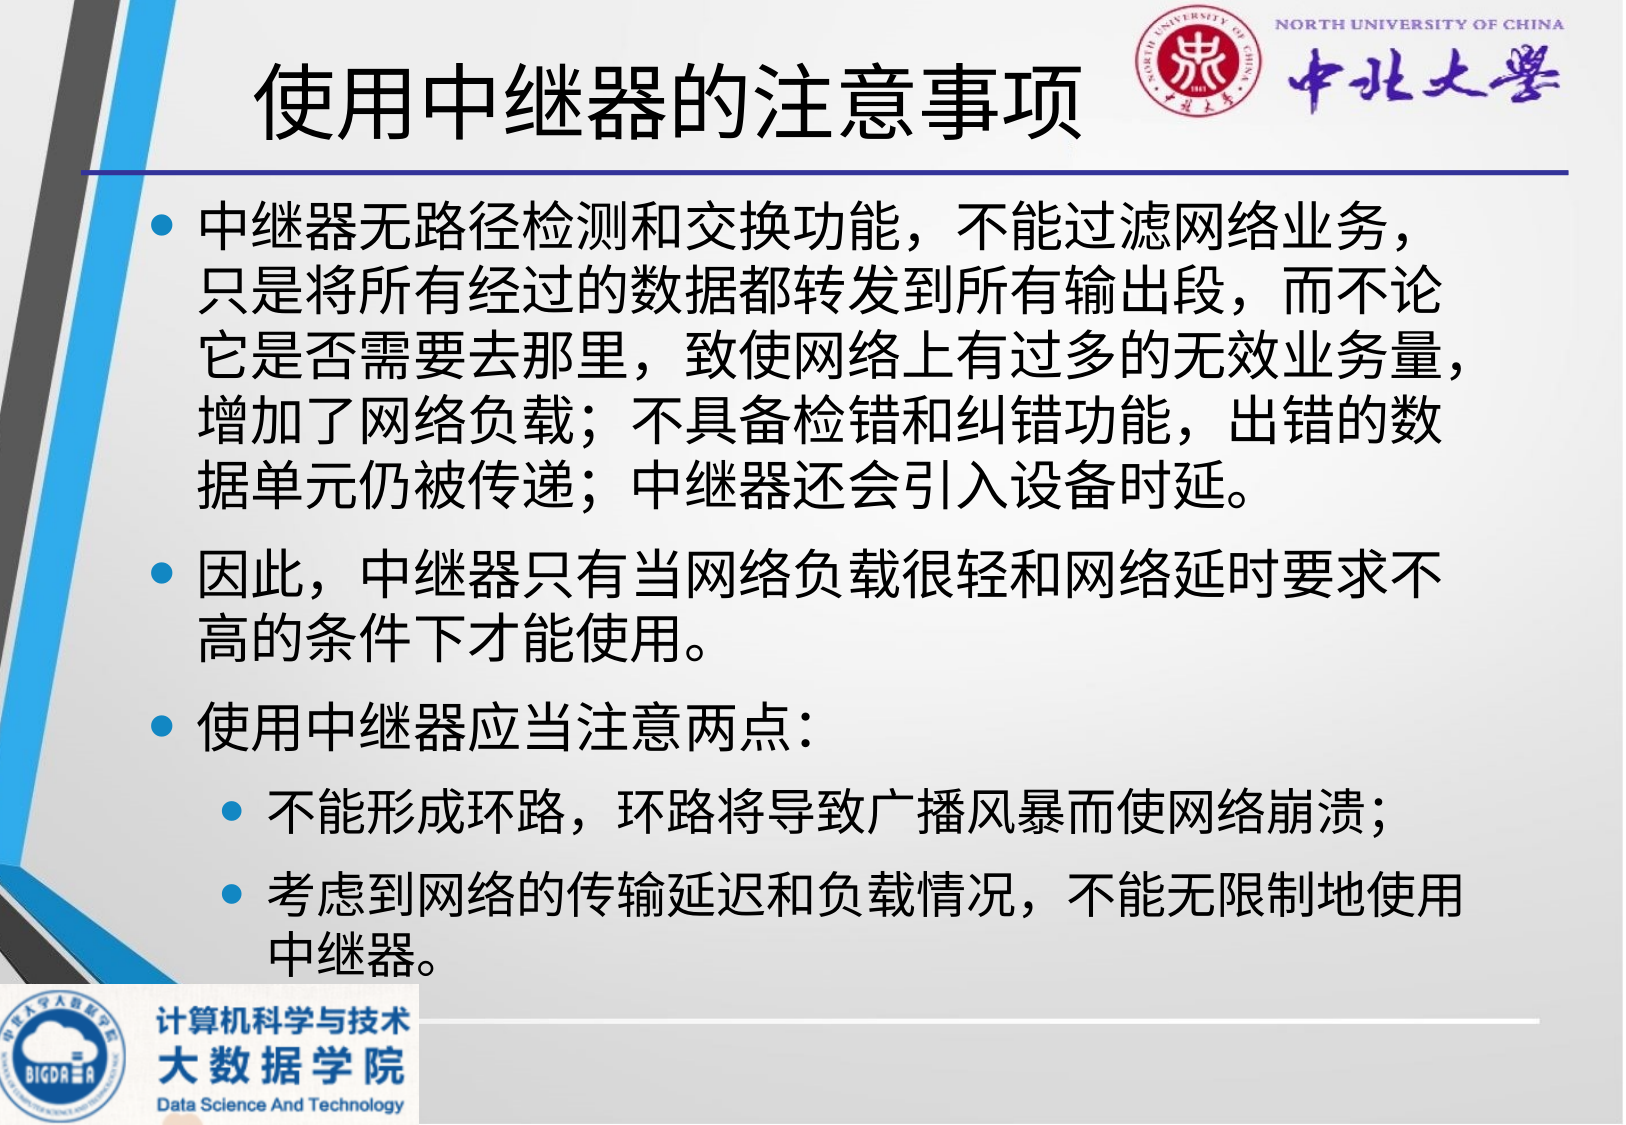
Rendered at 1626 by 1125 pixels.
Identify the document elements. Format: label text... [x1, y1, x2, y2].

text_box 中继器无路径检测和交换功能，不能过滤网络业务，只是将所有经过的数据都转发到所有输出段，而不论它是否需要去那里，致使网络上有过多的无效业务量，增加了网络负载；不具备检错和纠错功能，出错的数据单元仍被传递；中继器还会引入设备时延。 因此，中继器只有当网络负载很轻和网络延时要求不高的条件下才能使用。 使用中继器应当注意两点： 不能形成环路，环路将导致广播风暴而使网络崩溃； 考虑到网络的传输延迟和负载情况，不能无限制地使用中继器。 [134, 184, 1491, 991]
title 使用中继器的注意事项 [64, 7, 1292, 194]
slide_number [1467, 1002, 1544, 1062]
picture [0, 0, 1625, 1125]
